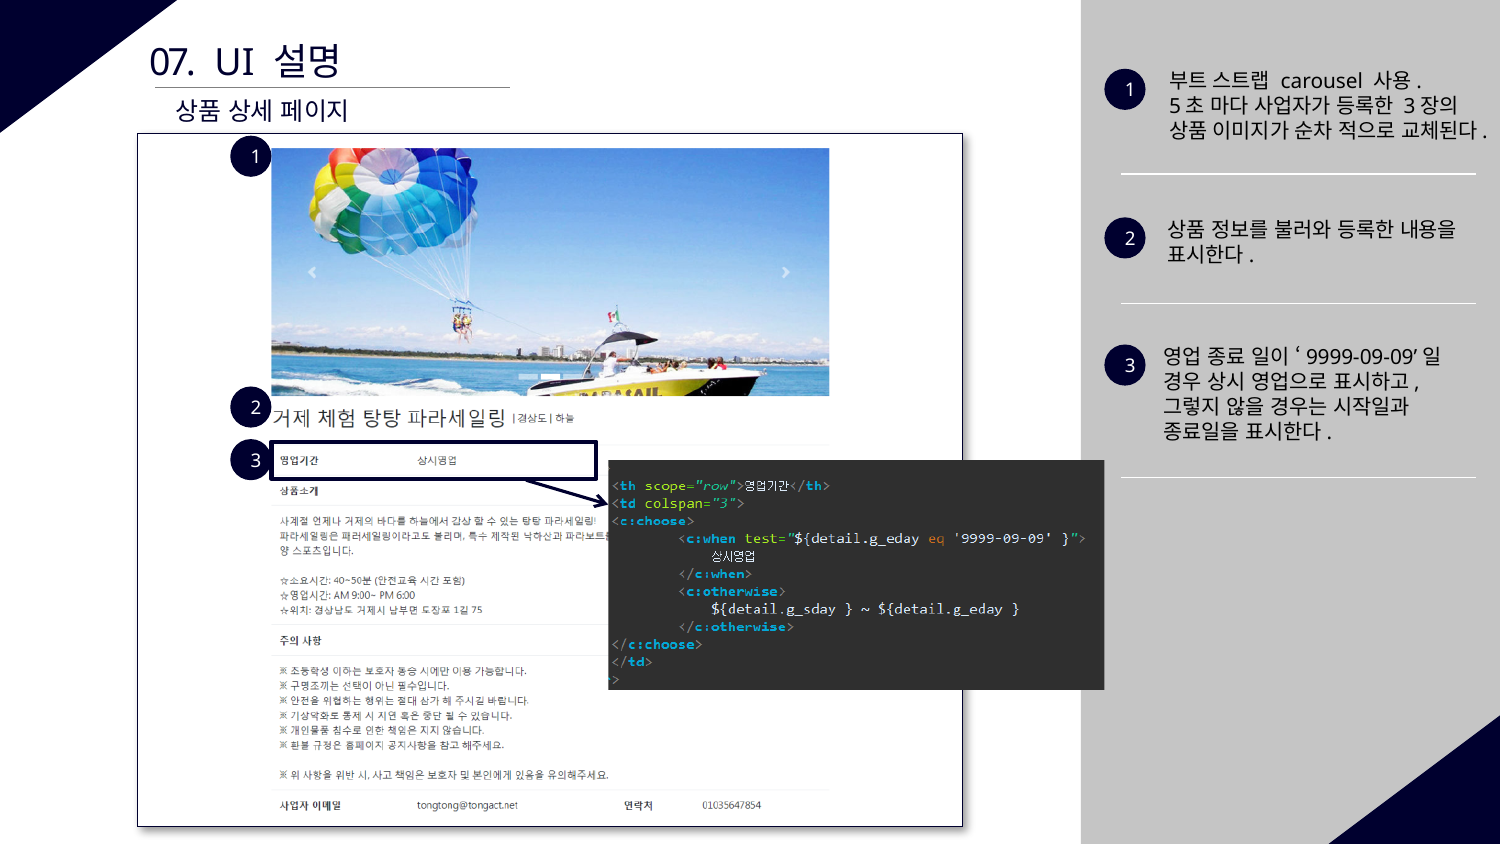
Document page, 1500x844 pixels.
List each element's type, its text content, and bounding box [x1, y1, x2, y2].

text_box 1 [1102, 66, 1148, 112]
text_box 상품 상세 페이지 [160, 87, 892, 130]
picture [136, 133, 1105, 827]
text_box 부트 스트랩 carousel 사용. 5초 마다 사업자가 등록한 3장의 상품 이미지가 순차 적으로 교체된다. [1154, 60, 1500, 151]
text_box 3 [1102, 342, 1148, 388]
text_box 2 [1102, 215, 1148, 261]
text_box 07. [134, 30, 211, 90]
text_box 상품 정보를 불러와 등록한 내용을 표시한다. [1153, 209, 1472, 274]
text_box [525, 480, 609, 505]
text_box UI 설명 [211, 30, 358, 87]
text_box 영업 종료 일이 ‘9999-09-09’일 경우 상시 영업으로 표시하고, 그렇지 않을 경우는 시작일과 종료일을 표시한다. [1149, 336, 1457, 451]
